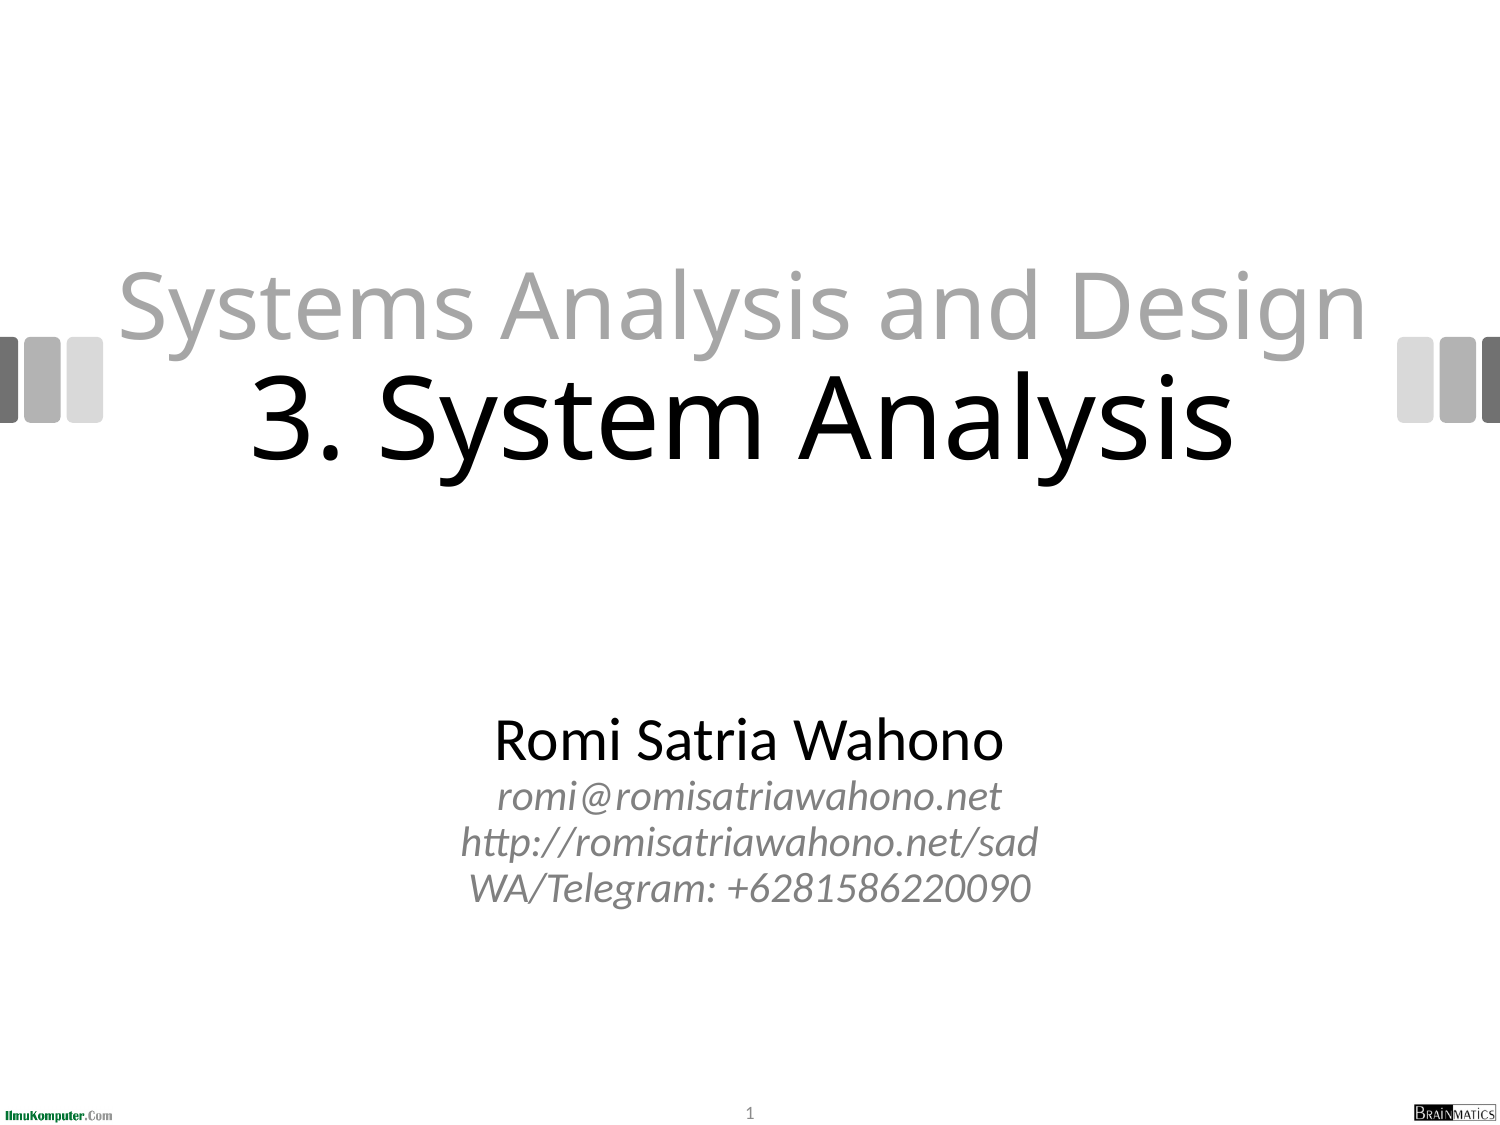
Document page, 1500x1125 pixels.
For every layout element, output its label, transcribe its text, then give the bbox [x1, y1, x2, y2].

subtitle Romi Satria Wahono romi@romisatriawahono.net http://romisatriawahono.net/sad WA/Telegram: +6281586220090 [300, 699, 1200, 963]
slide_number 1 [581, 1100, 919, 1125]
picture [1412, 1102, 1498, 1123]
picture [4, 1106, 113, 1125]
title Systems Analysis and Design 3. System Analysis [62, 249, 1425, 494]
